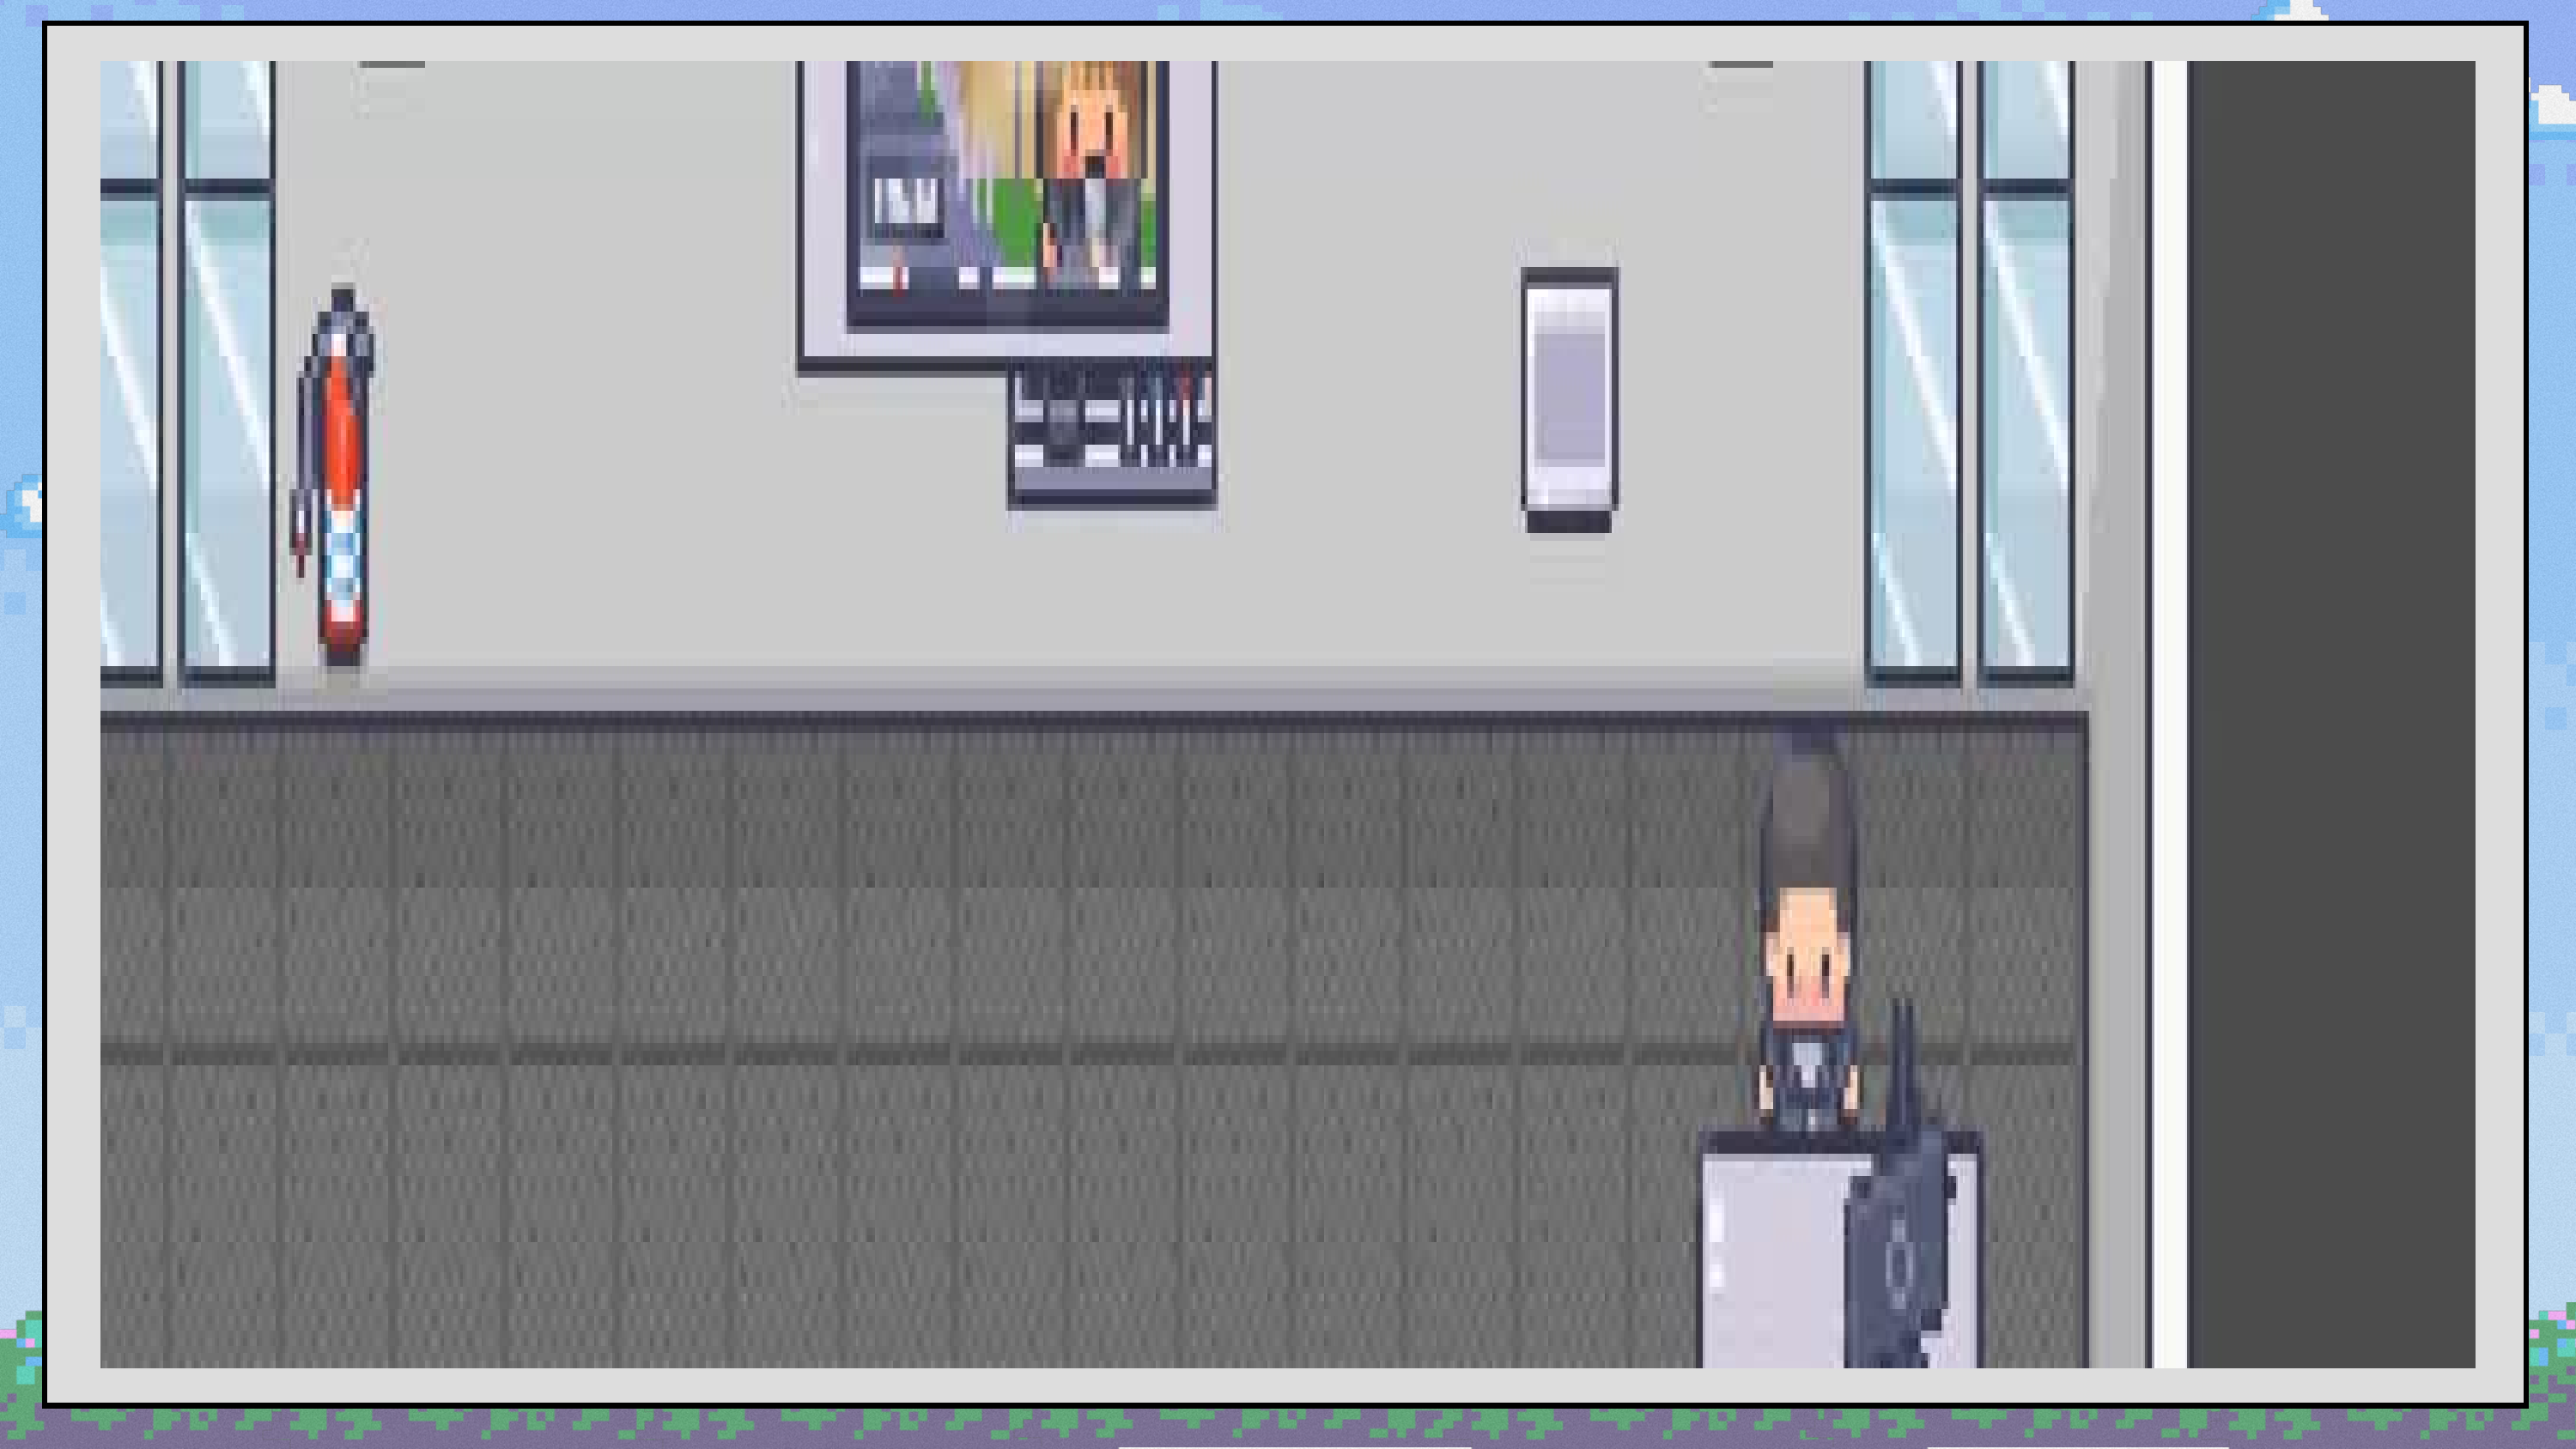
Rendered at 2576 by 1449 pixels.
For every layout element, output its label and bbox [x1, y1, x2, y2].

text_box [44, 22, 2527, 1406]
text_box [0, 0, 2576, 1449]
text_box [100, 60, 2476, 1369]
